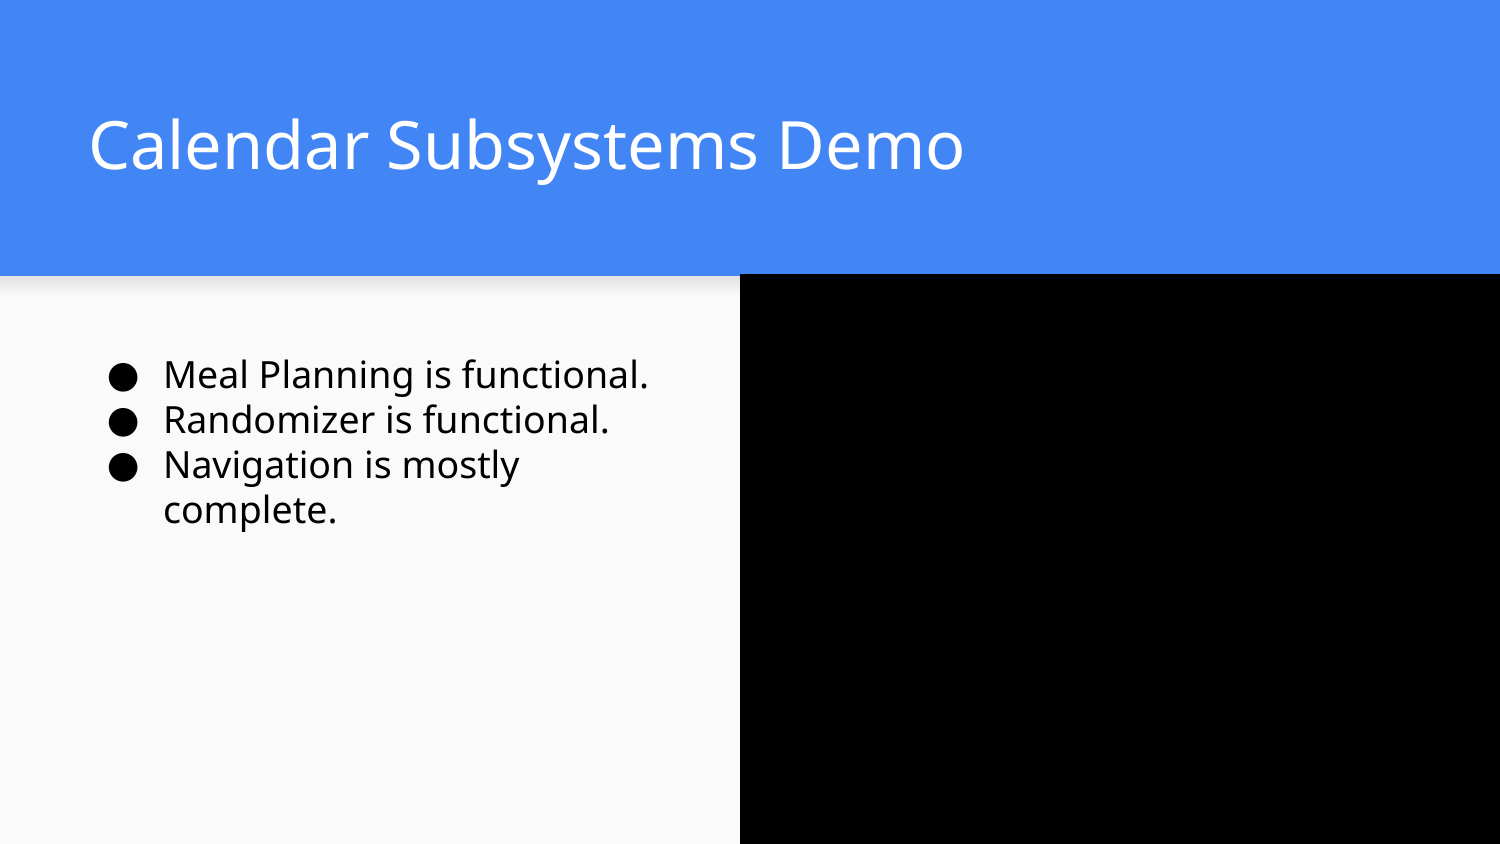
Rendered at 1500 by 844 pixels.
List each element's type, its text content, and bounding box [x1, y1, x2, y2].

picture [740, 274, 1500, 844]
text_box Meal Planning is functional. Randomizer is functional. Navigation is mostly complete. [73, 335, 684, 837]
text_box Calendar Subsystems Demo [73, 87, 1433, 244]
